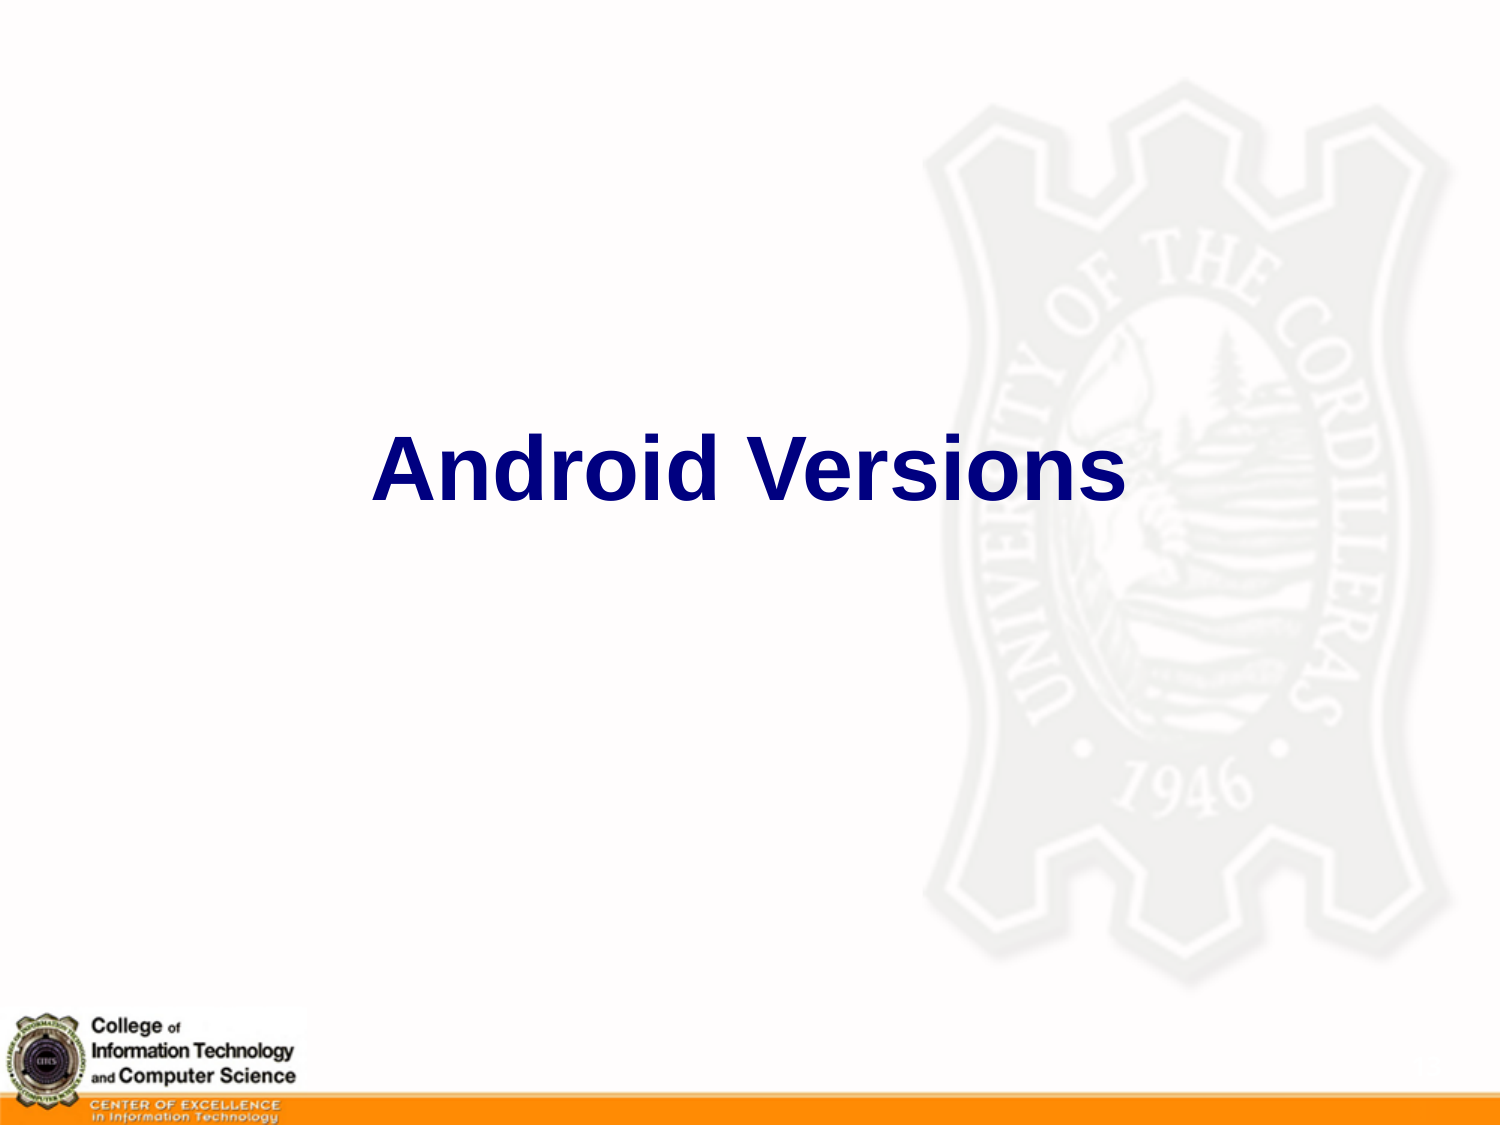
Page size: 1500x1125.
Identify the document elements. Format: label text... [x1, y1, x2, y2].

title Android Versions [112, 349, 1388, 591]
picture [0, 0, 1500, 1125]
